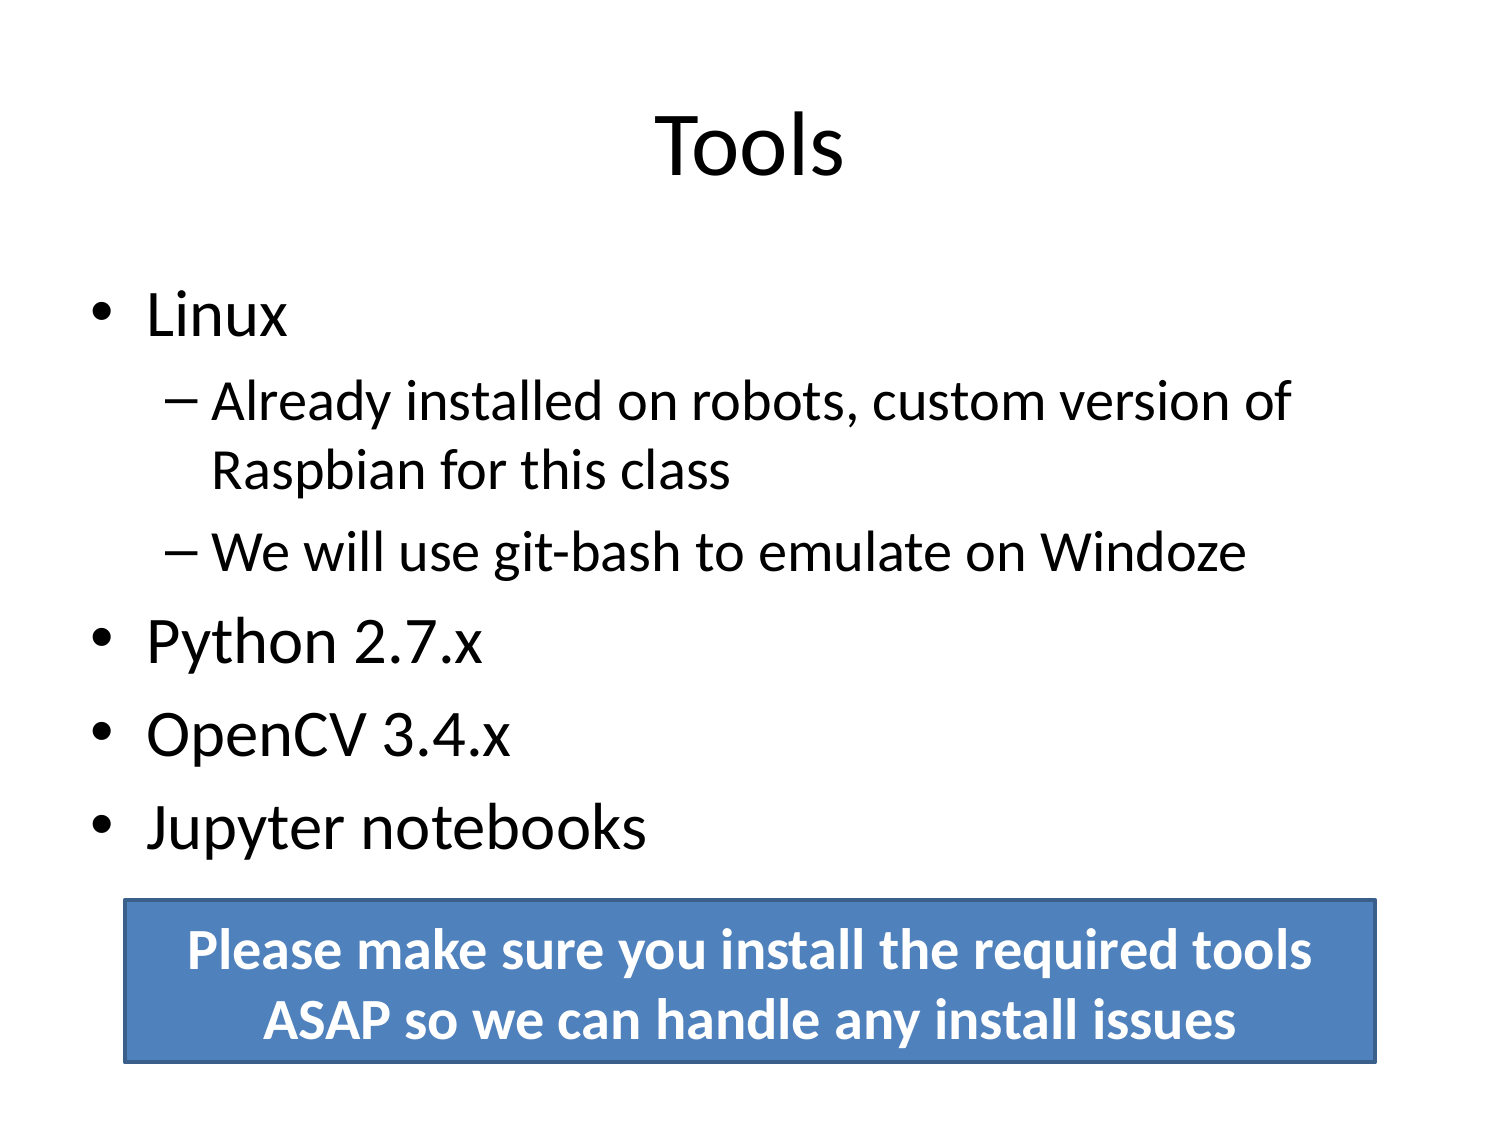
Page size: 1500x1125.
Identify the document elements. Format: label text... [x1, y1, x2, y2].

text_box Please make sure you install the required tools ASAP so we can handle any install issues [123, 898, 1377, 1064]
title Tools [75, 45, 1425, 233]
list Linux Already installed on robots, custom version of Raspbian for this class We will use git-bash to emulate on Windoze Python 2.7.x OpenCV 3.4.x Jupyter notebooks [75, 262, 1425, 1005]
